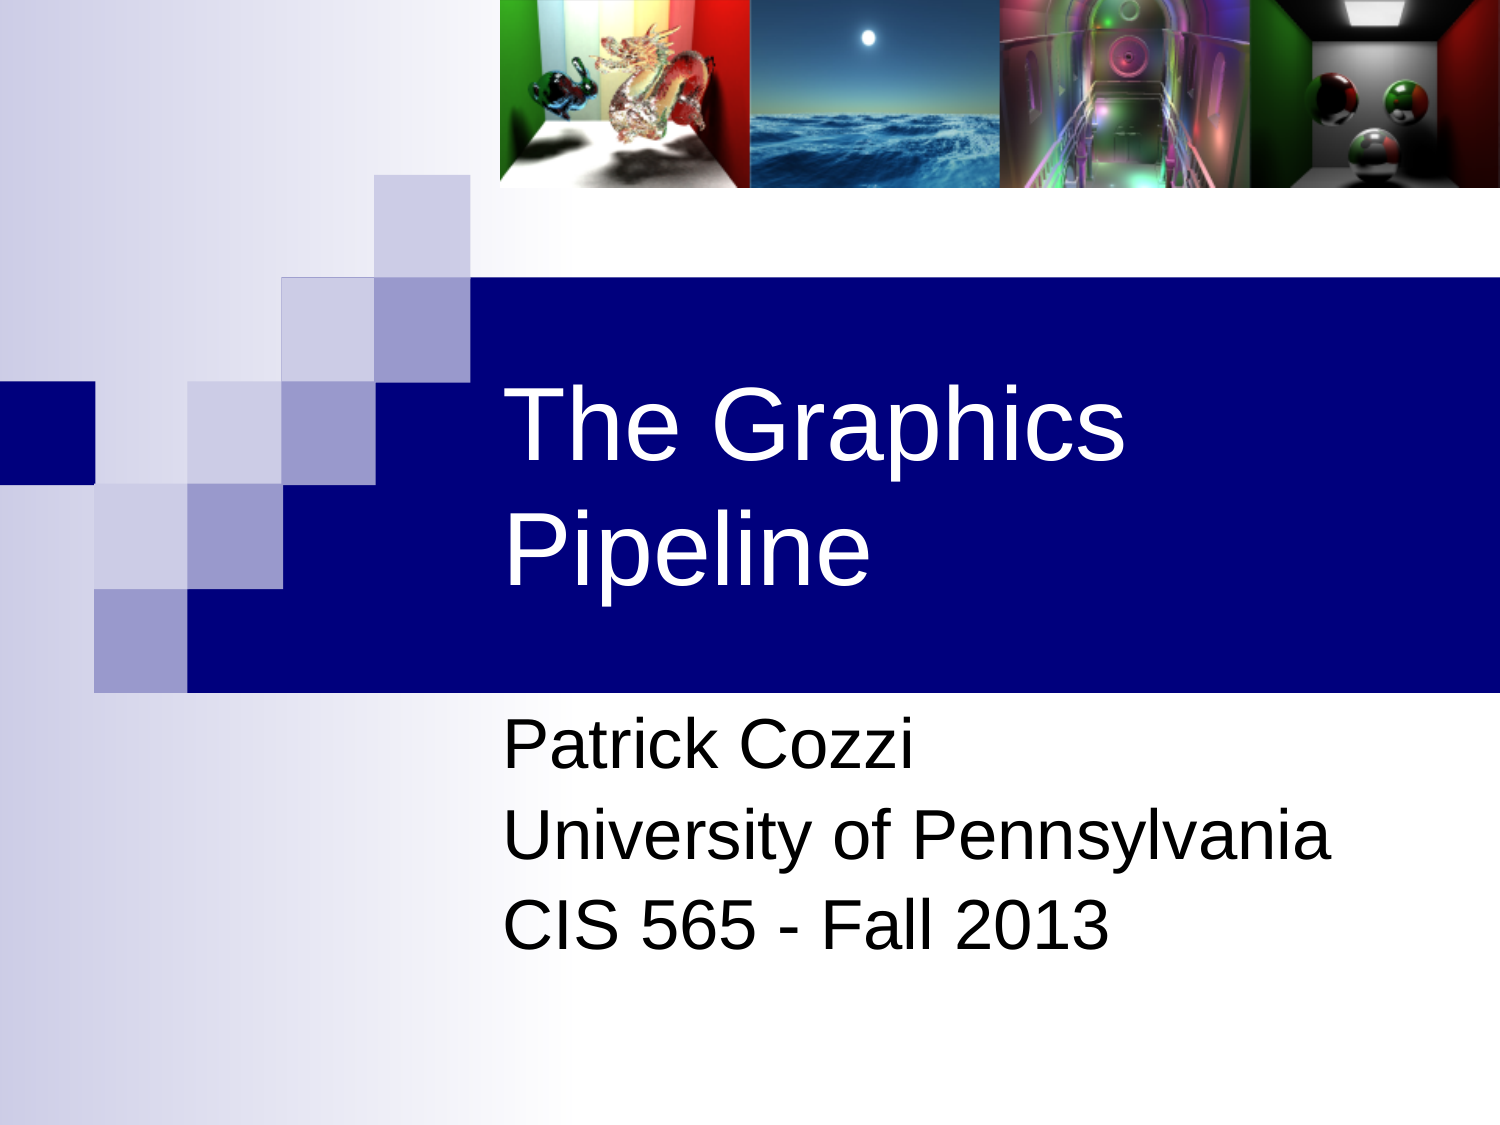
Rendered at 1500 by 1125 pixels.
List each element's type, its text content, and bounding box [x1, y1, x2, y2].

subtitle Patrick Cozzi University of Pennsylvania CIS 565 - Fall 2013 [487, 699, 1475, 988]
picture [499, 0, 1500, 188]
title The Graphics Pipeline [487, 299, 1475, 663]
